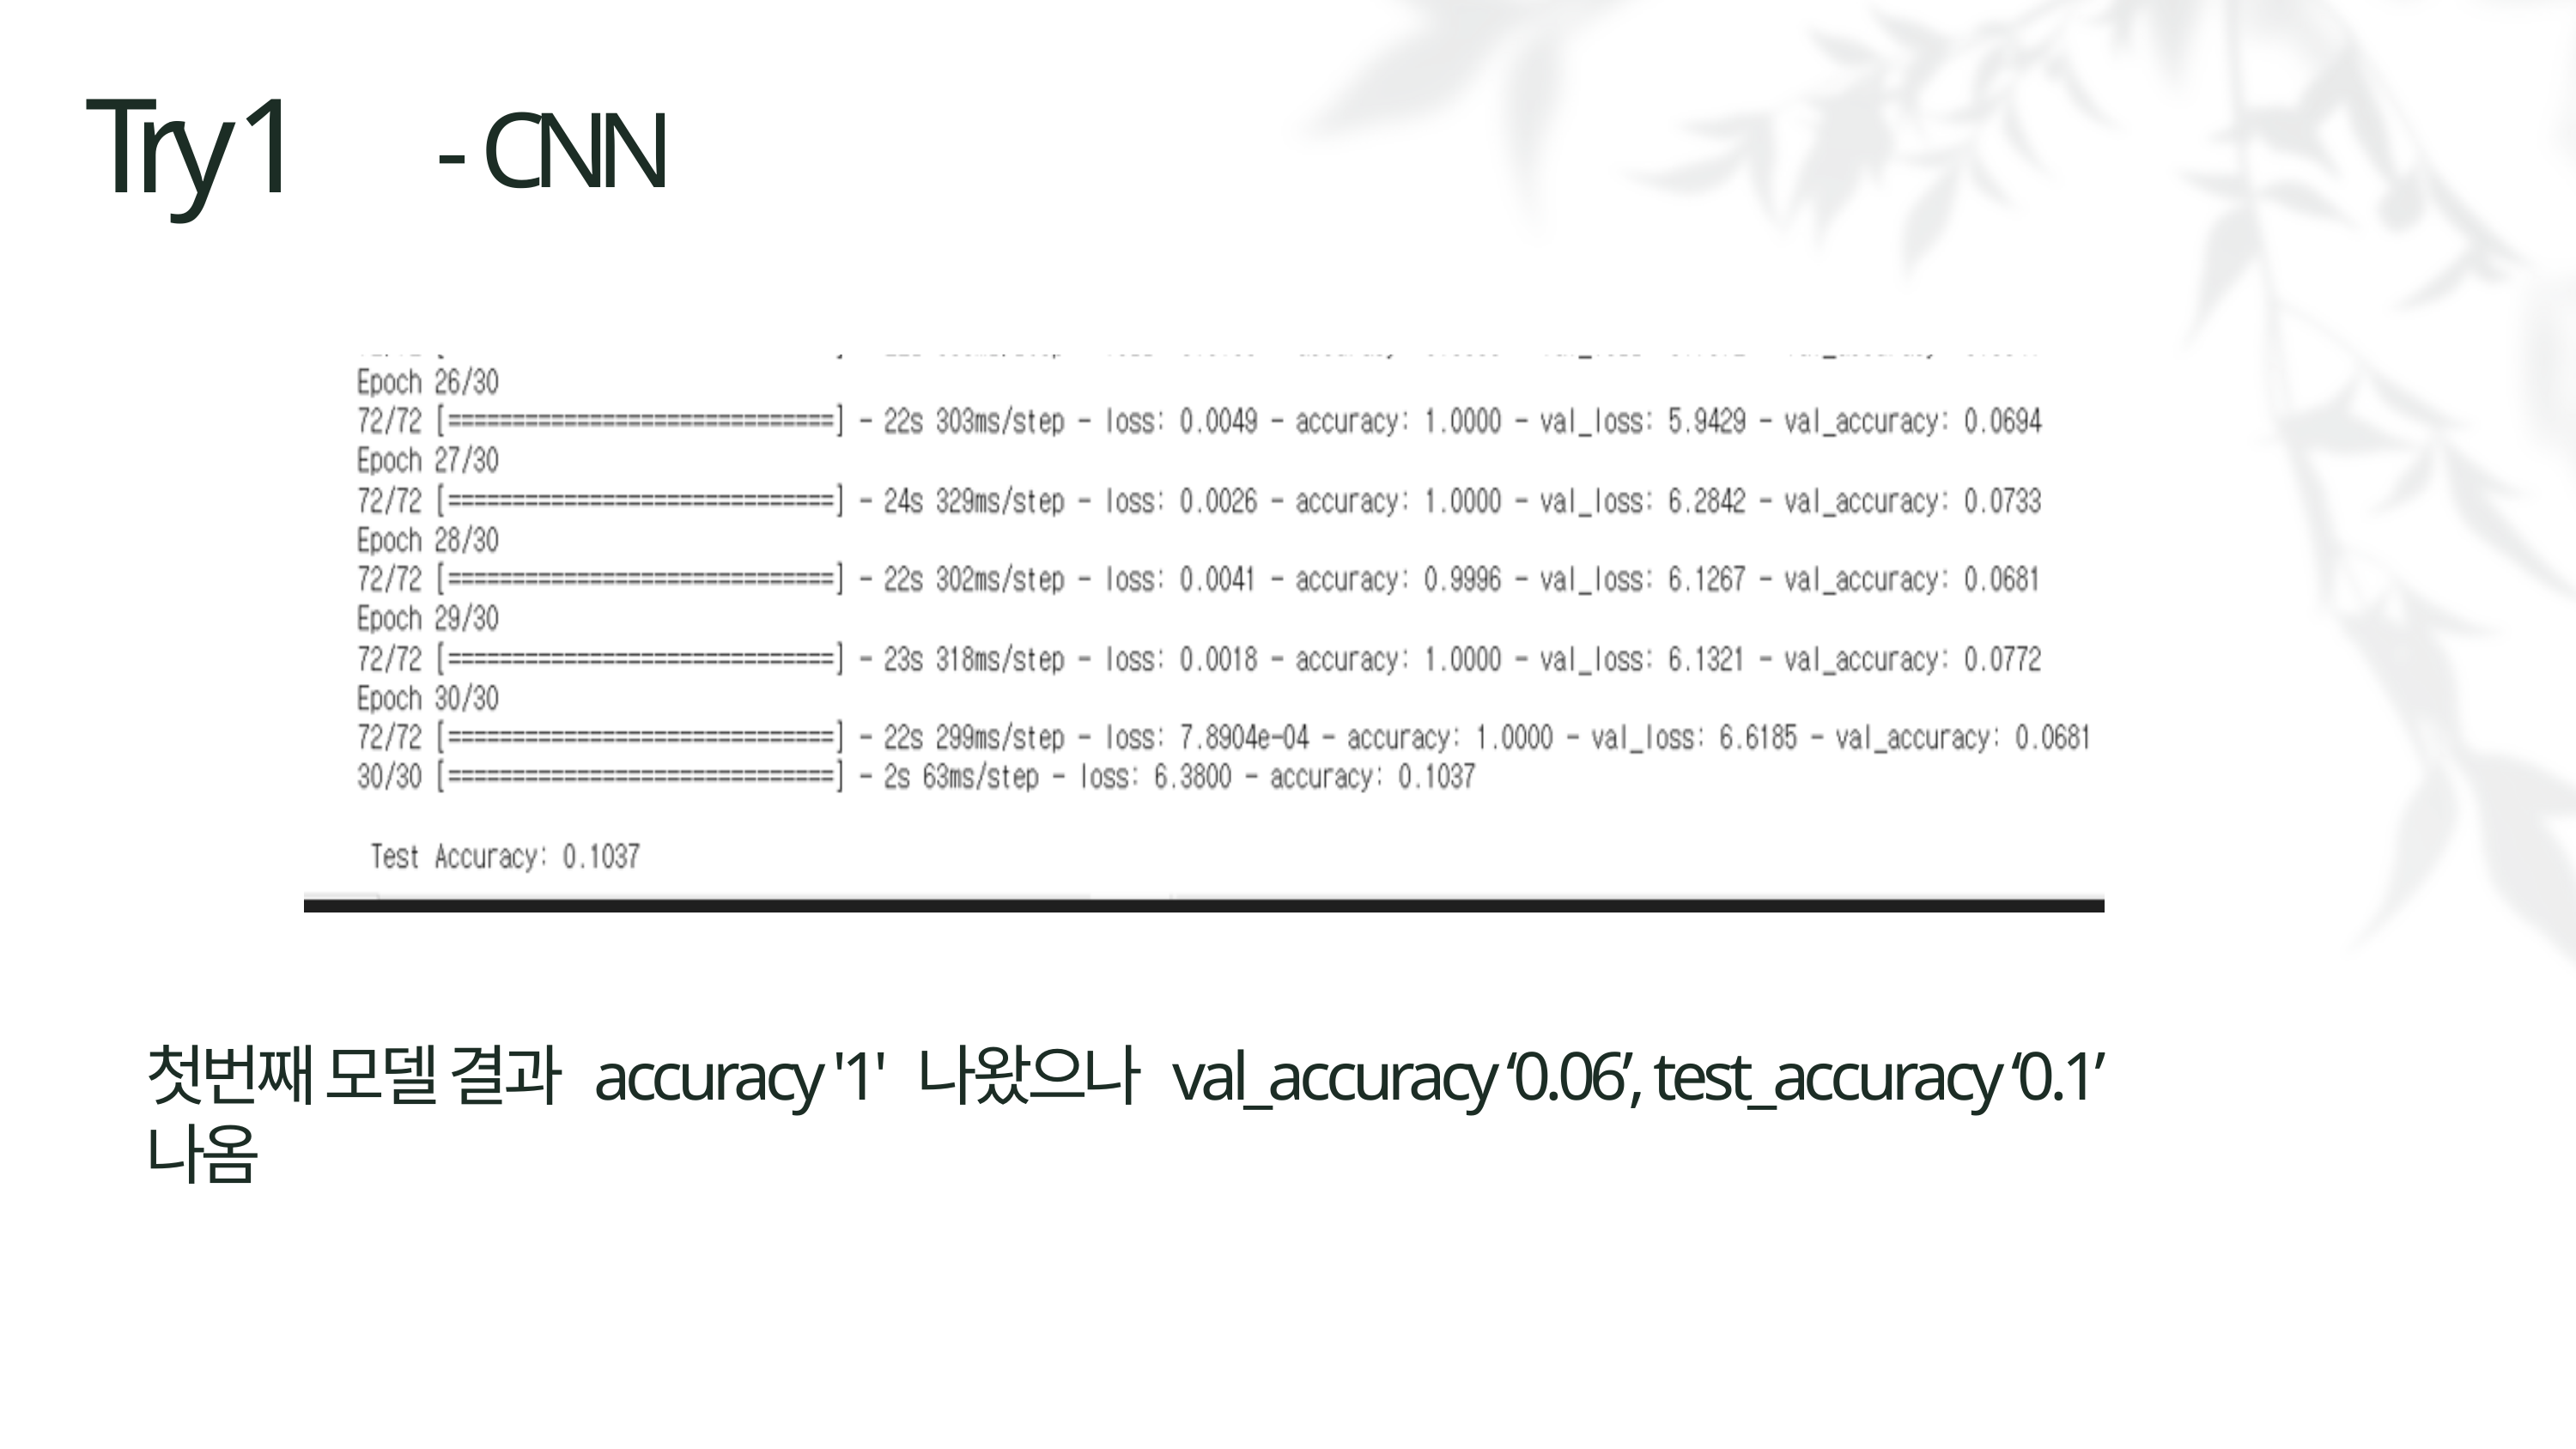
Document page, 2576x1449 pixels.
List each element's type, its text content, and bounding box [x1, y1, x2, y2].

picture [304, 355, 2105, 913]
text_box Try 1 [73, 56, 563, 226]
text_box 첫번째 모델 결과 accuracy '1' 나왔으나 val_accuracy ‘0.06’, test_accuracy ‘0.1’ 나옴 [132, 1027, 2260, 1238]
text_box - CNN [422, 77, 1269, 215]
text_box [1273, 0, 2576, 997]
